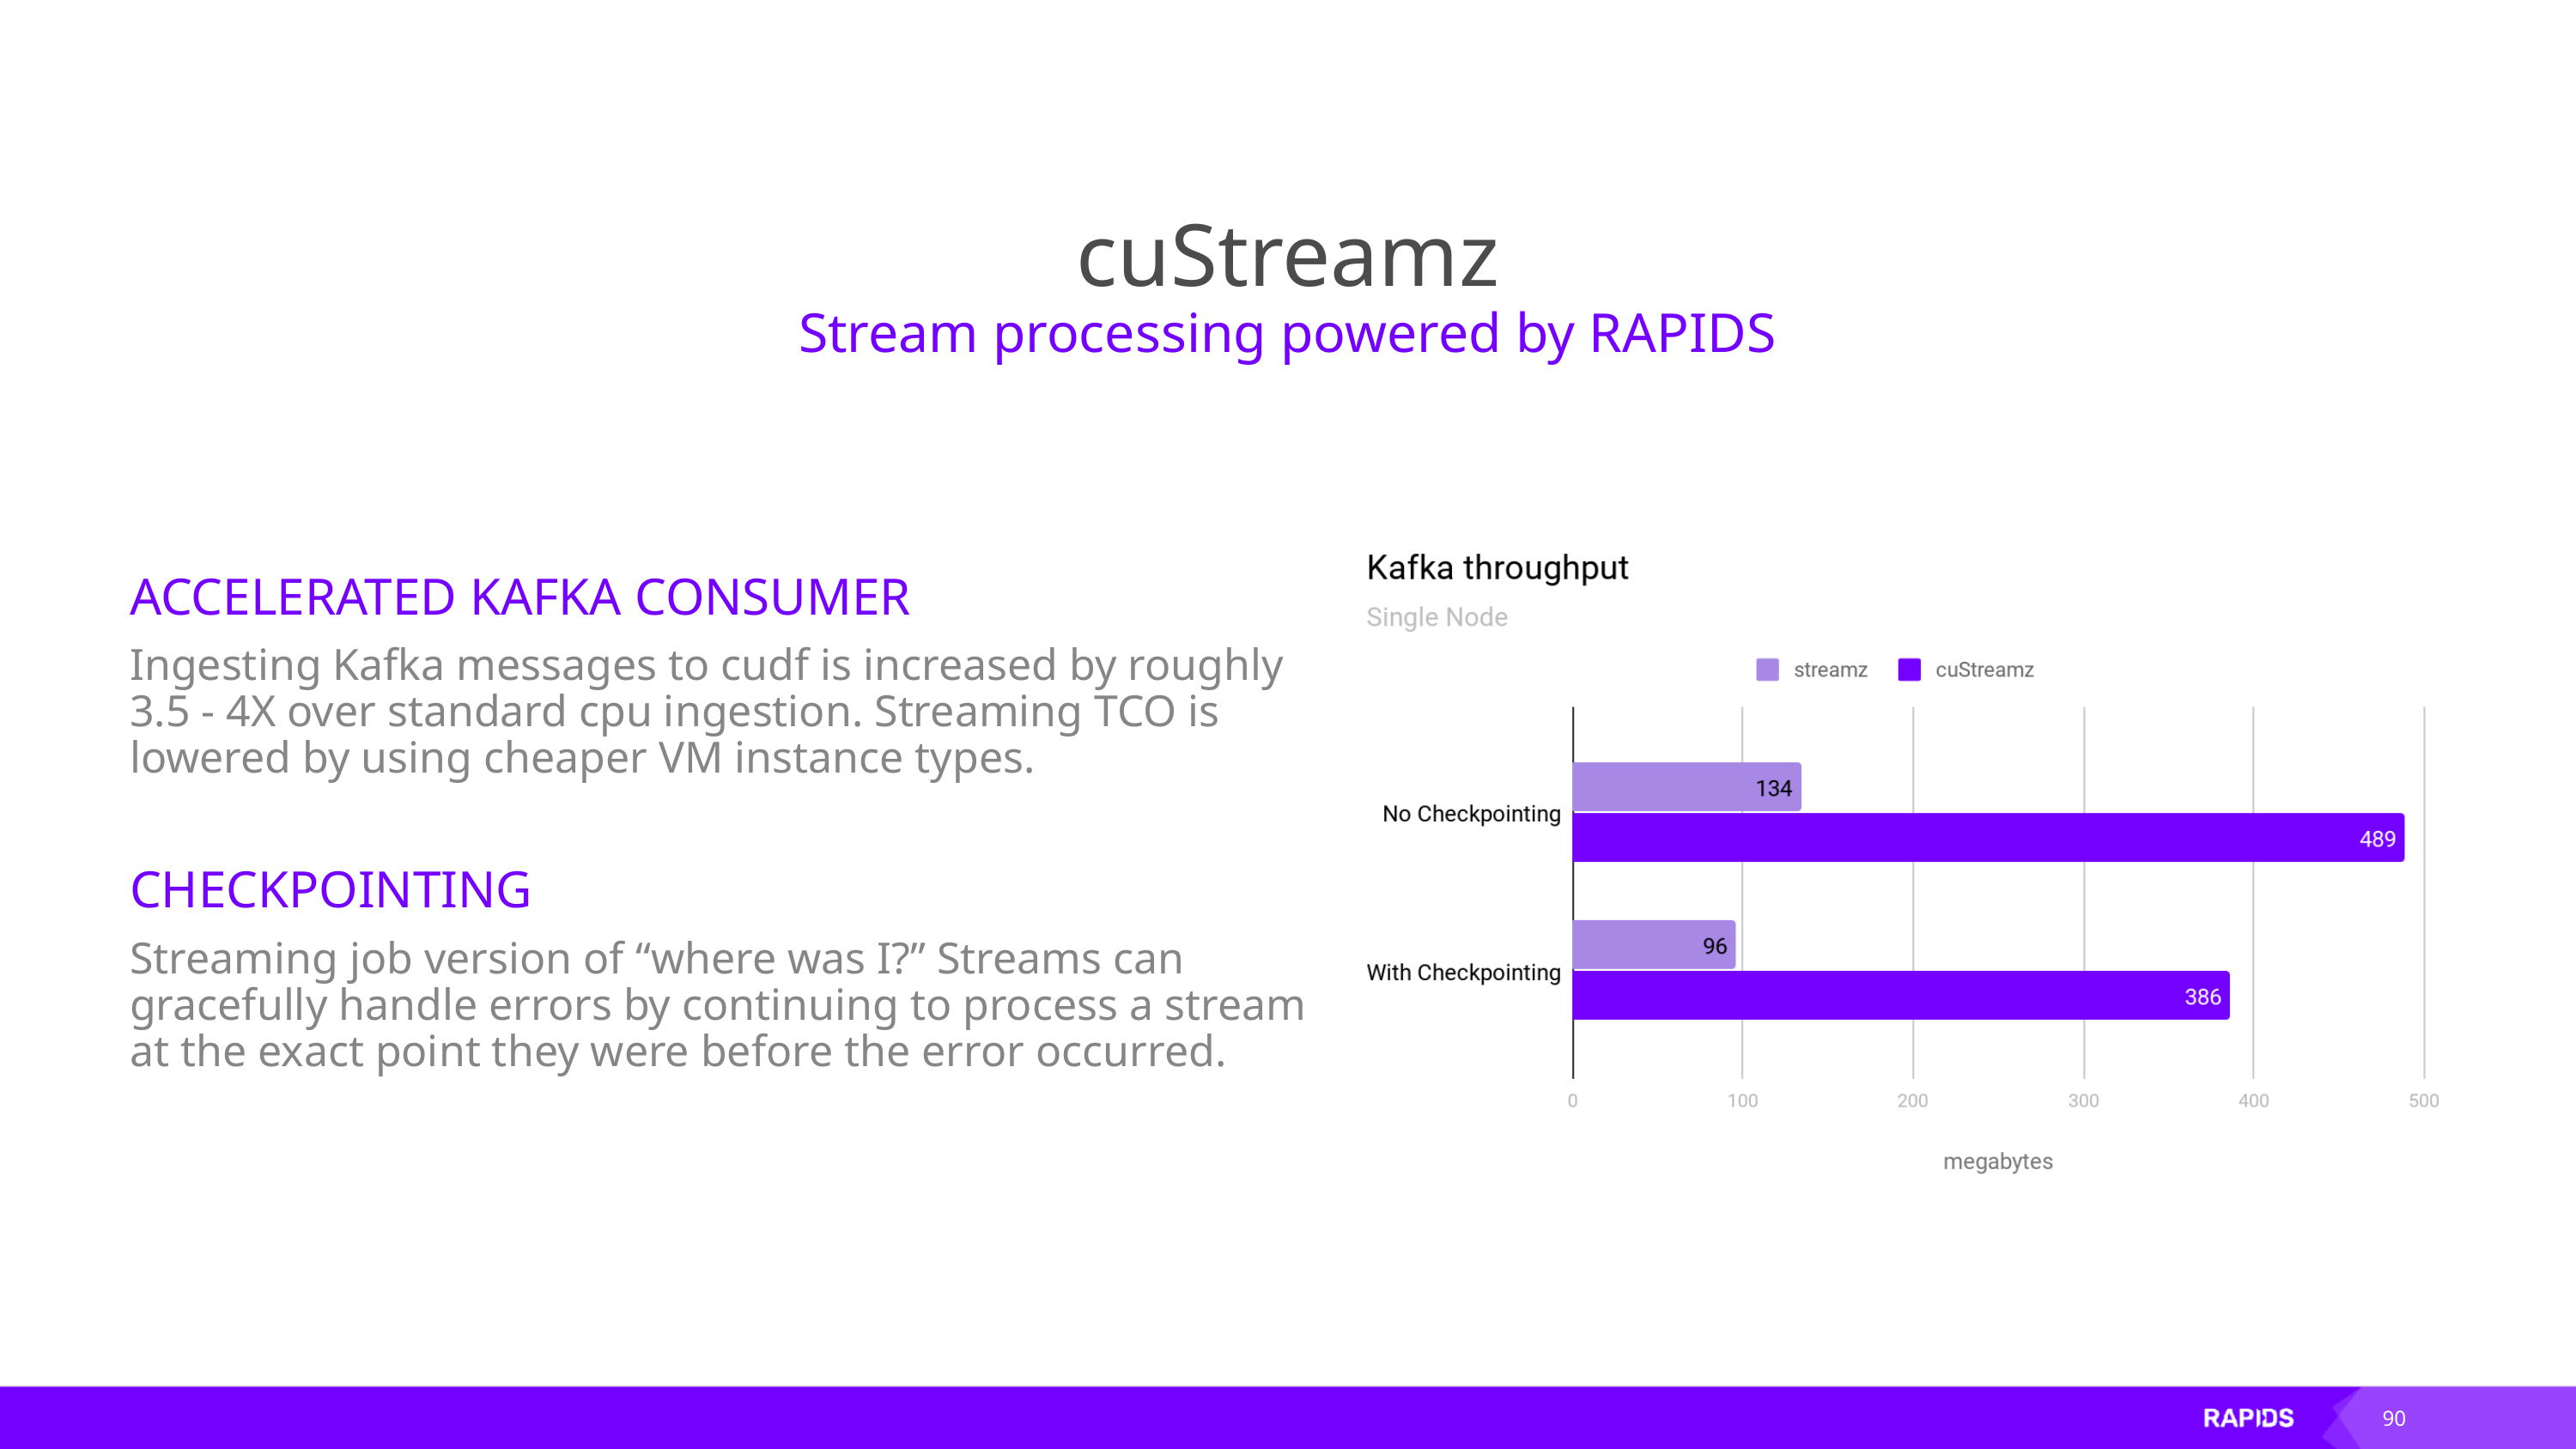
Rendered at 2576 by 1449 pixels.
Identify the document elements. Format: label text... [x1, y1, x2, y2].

list Stream processing powered by RAPIDS [117, 295, 2459, 419]
text_box ACCELERATED KAFKA CONSUMER Ingesting Kafka messages to cudf is increased by roughly 3.5 - 4X over standard cpu ingestion. Streaming TCO is lowered by using cheaper VM instance types. CHECKPOINTING Streaming job version of “where was I?” Streams can gracefully handle errors by continuing to process a stream at the exact point they were before the error occurred. [117, 565, 1327, 1197]
title cuStreamz [117, 173, 2459, 295]
picture [0, 0, 2576, 1449]
